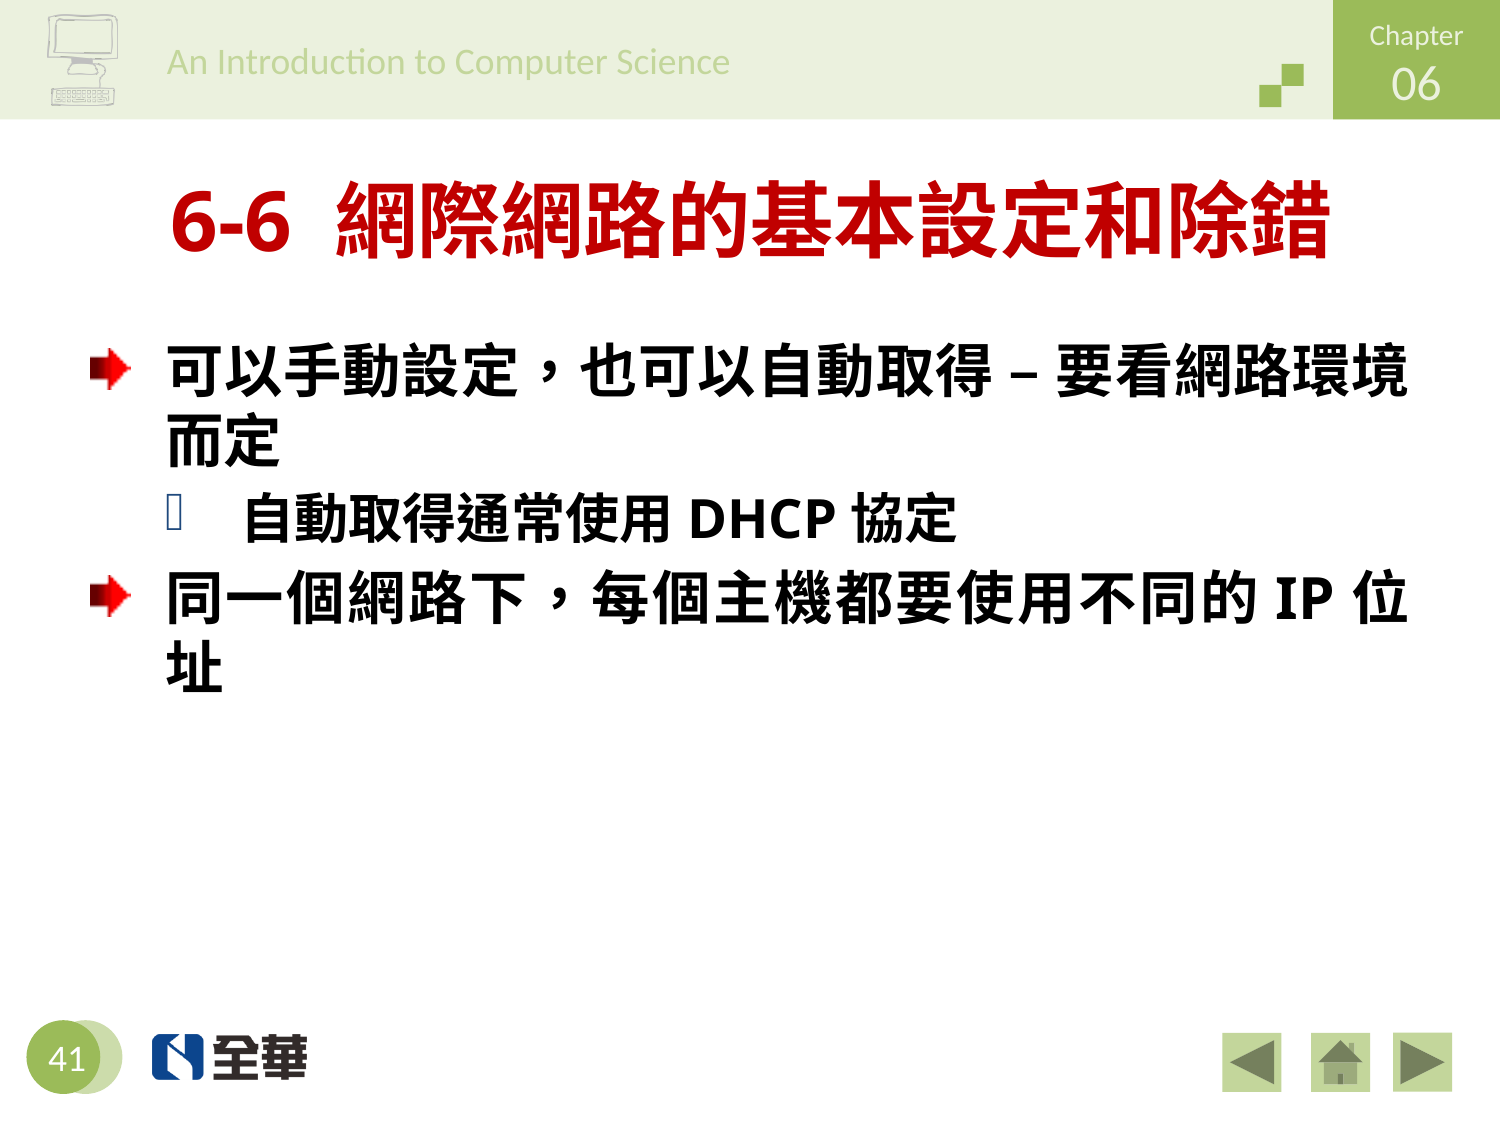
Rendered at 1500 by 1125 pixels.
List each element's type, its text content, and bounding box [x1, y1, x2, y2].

picture [47, 14, 118, 106]
picture [90, 348, 131, 390]
title 6-6 網際網路的基本設定和除錯 [76, 124, 1427, 312]
picture [90, 575, 131, 617]
picture [152, 1034, 307, 1080]
list 可以手動設定，也可以自動取得 – 要看網路環境而定 自動取得通常使用DHCP協定 同一個網路下，每個主機都要使用不同的IP位址 [75, 326, 1425, 1005]
